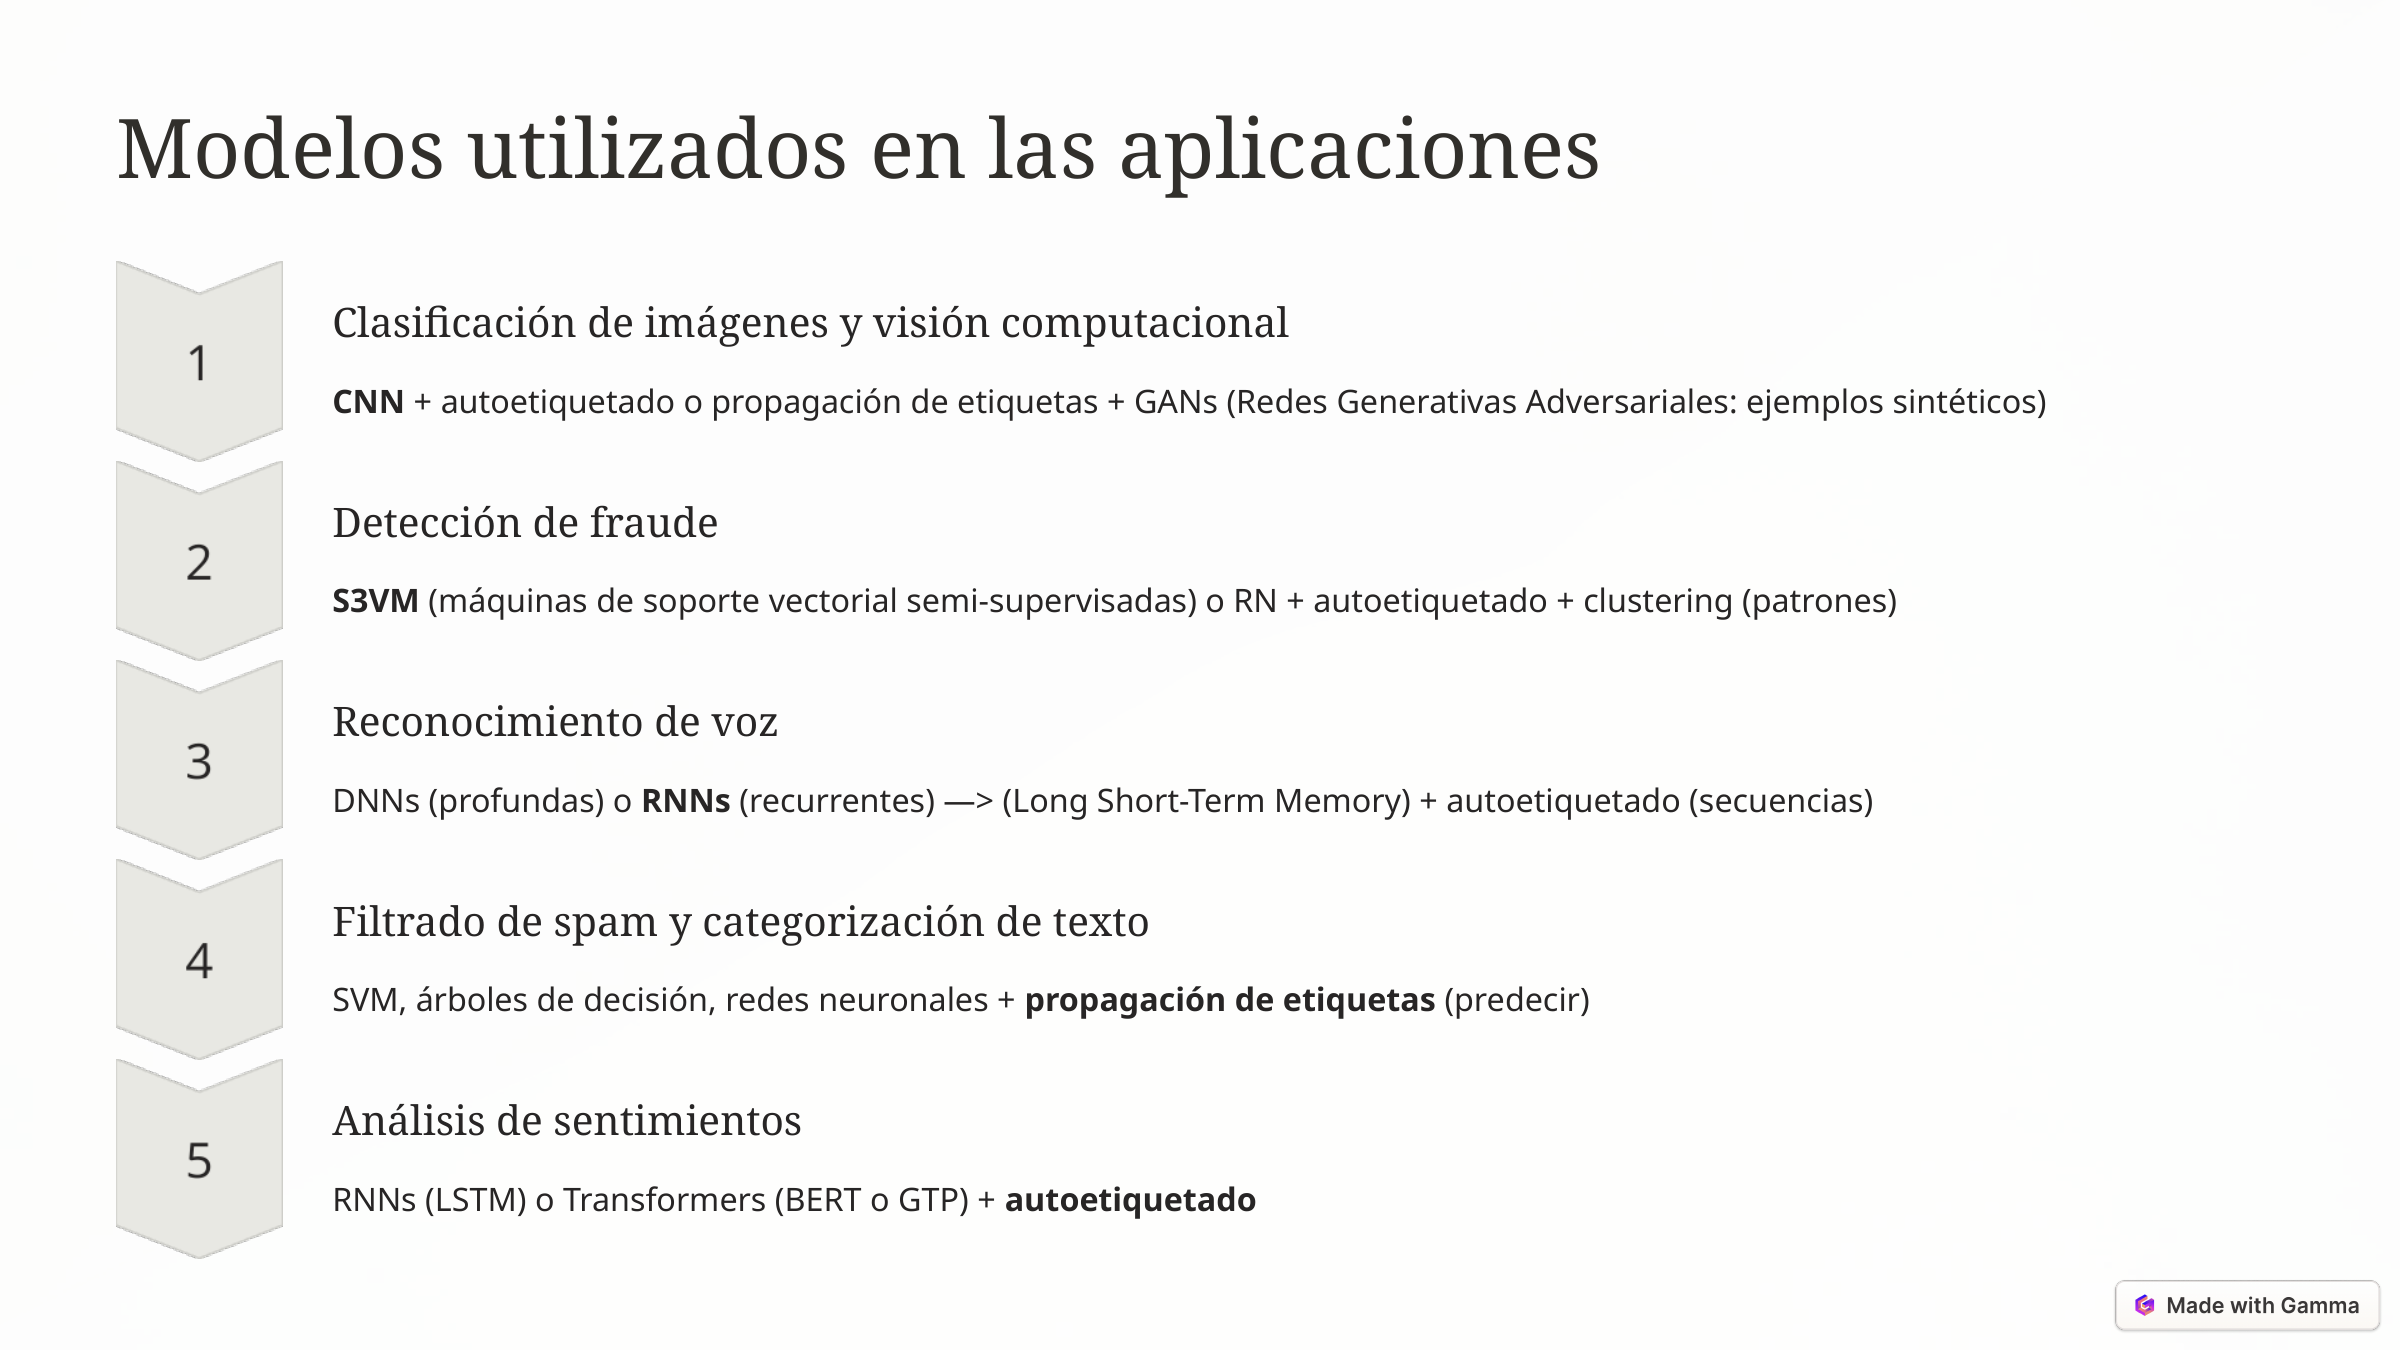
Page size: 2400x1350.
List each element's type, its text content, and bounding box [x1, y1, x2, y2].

text_box DNNs (profundas) o RNNs (recurrentes) —> (Long Short-Term Memory) + autoetiquetado (secuencias) [332, 765, 2284, 819]
text_box Filtrado de spam y categorización de texto [332, 893, 1104, 946]
text_box SVM, árboles de decisión, redes neuronales + propagación de etiquetas (predecir) [332, 965, 2284, 1019]
text_box CNN + autoetiquetado o propagación de etiquetas + GANs (Redes Generativas Adversariales: ejemplos sintéticos) [332, 366, 2284, 420]
text_box RNNs (LSTM) o Transformers (BERT o GTP) + autoetiquetado [332, 1164, 2284, 1218]
text_box Clasificación de imágenes y visión computacional [332, 294, 1235, 347]
picture [2106, 1271, 2389, 1339]
text_box Modelos utilizados en las aplicaciones [116, 91, 1507, 196]
text_box Detección de fraude [332, 494, 748, 547]
picture [116, 261, 283, 1259]
text_box Análisis de sentimientos [332, 1092, 779, 1145]
text_box Reconocimiento de voz [332, 693, 757, 746]
text_box S3VM (máquinas de soporte vectorial semi-supervisadas) o RN + autoetiquetado + clustering (patrones) [332, 566, 2284, 620]
